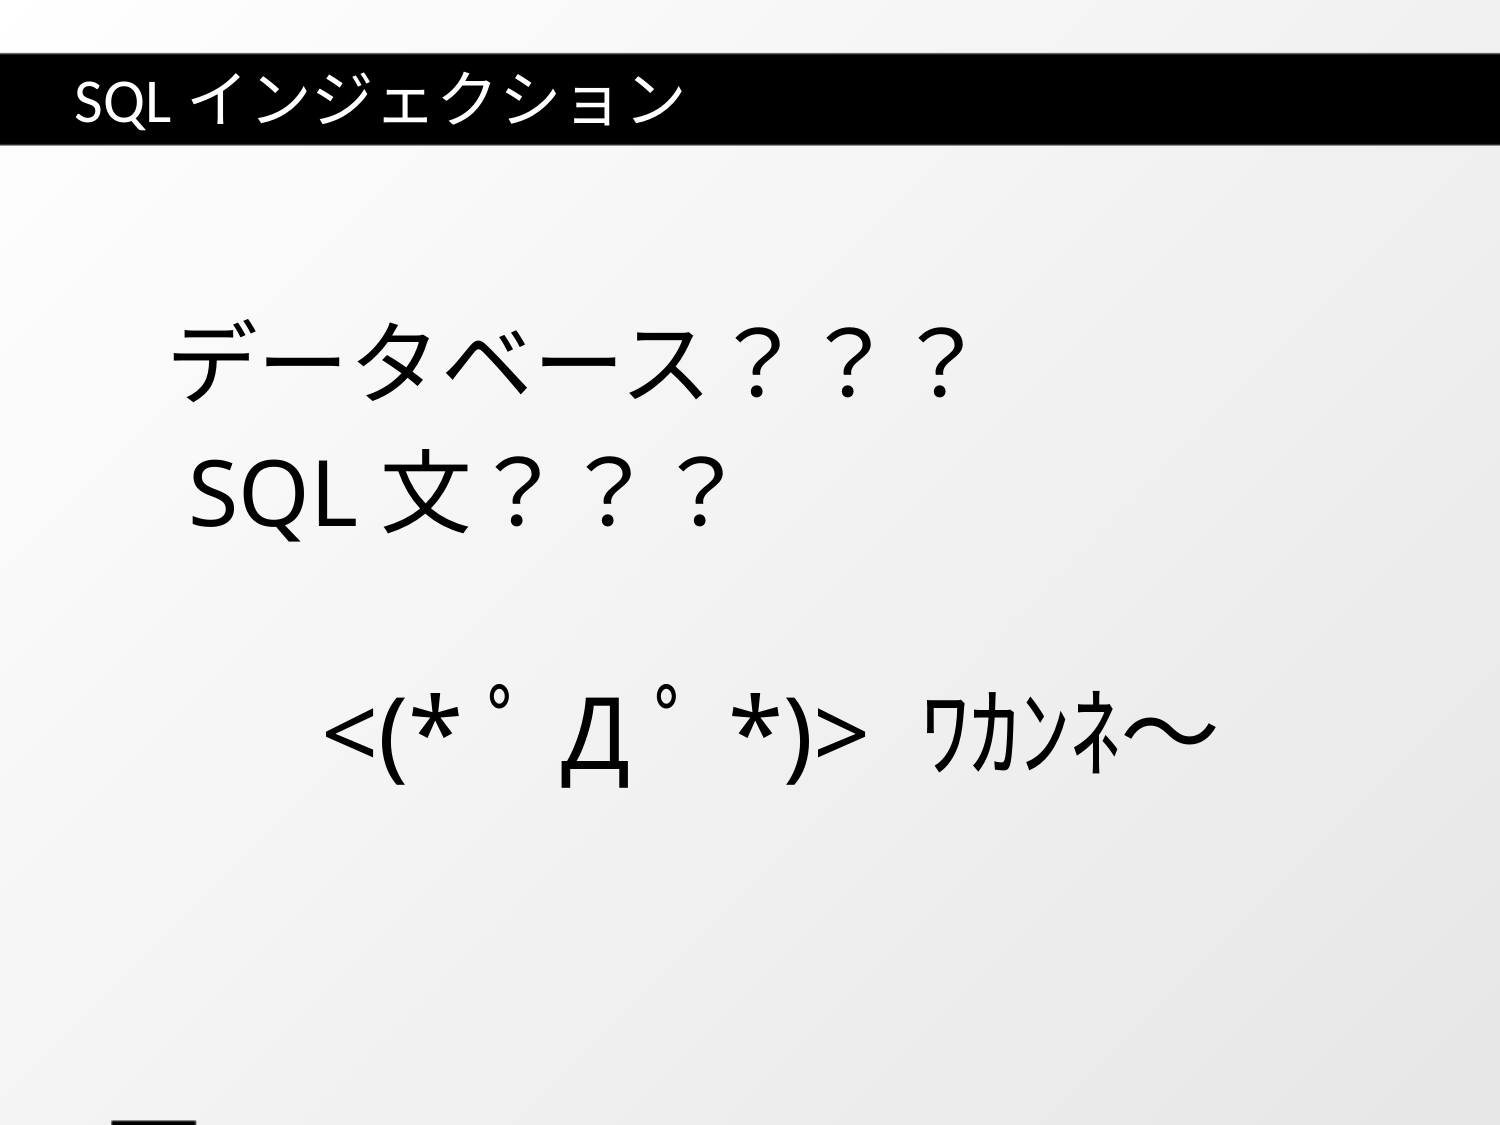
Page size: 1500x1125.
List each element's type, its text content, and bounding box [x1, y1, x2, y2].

list データベース？？？ SQL文？？？ <(*ﾟДﾟ*)> ﾜｶﾝﾈ～ [59, 217, 1482, 1041]
picture [0, 0, 1500, 1125]
title SQLインジェクション [59, 52, 1410, 158]
